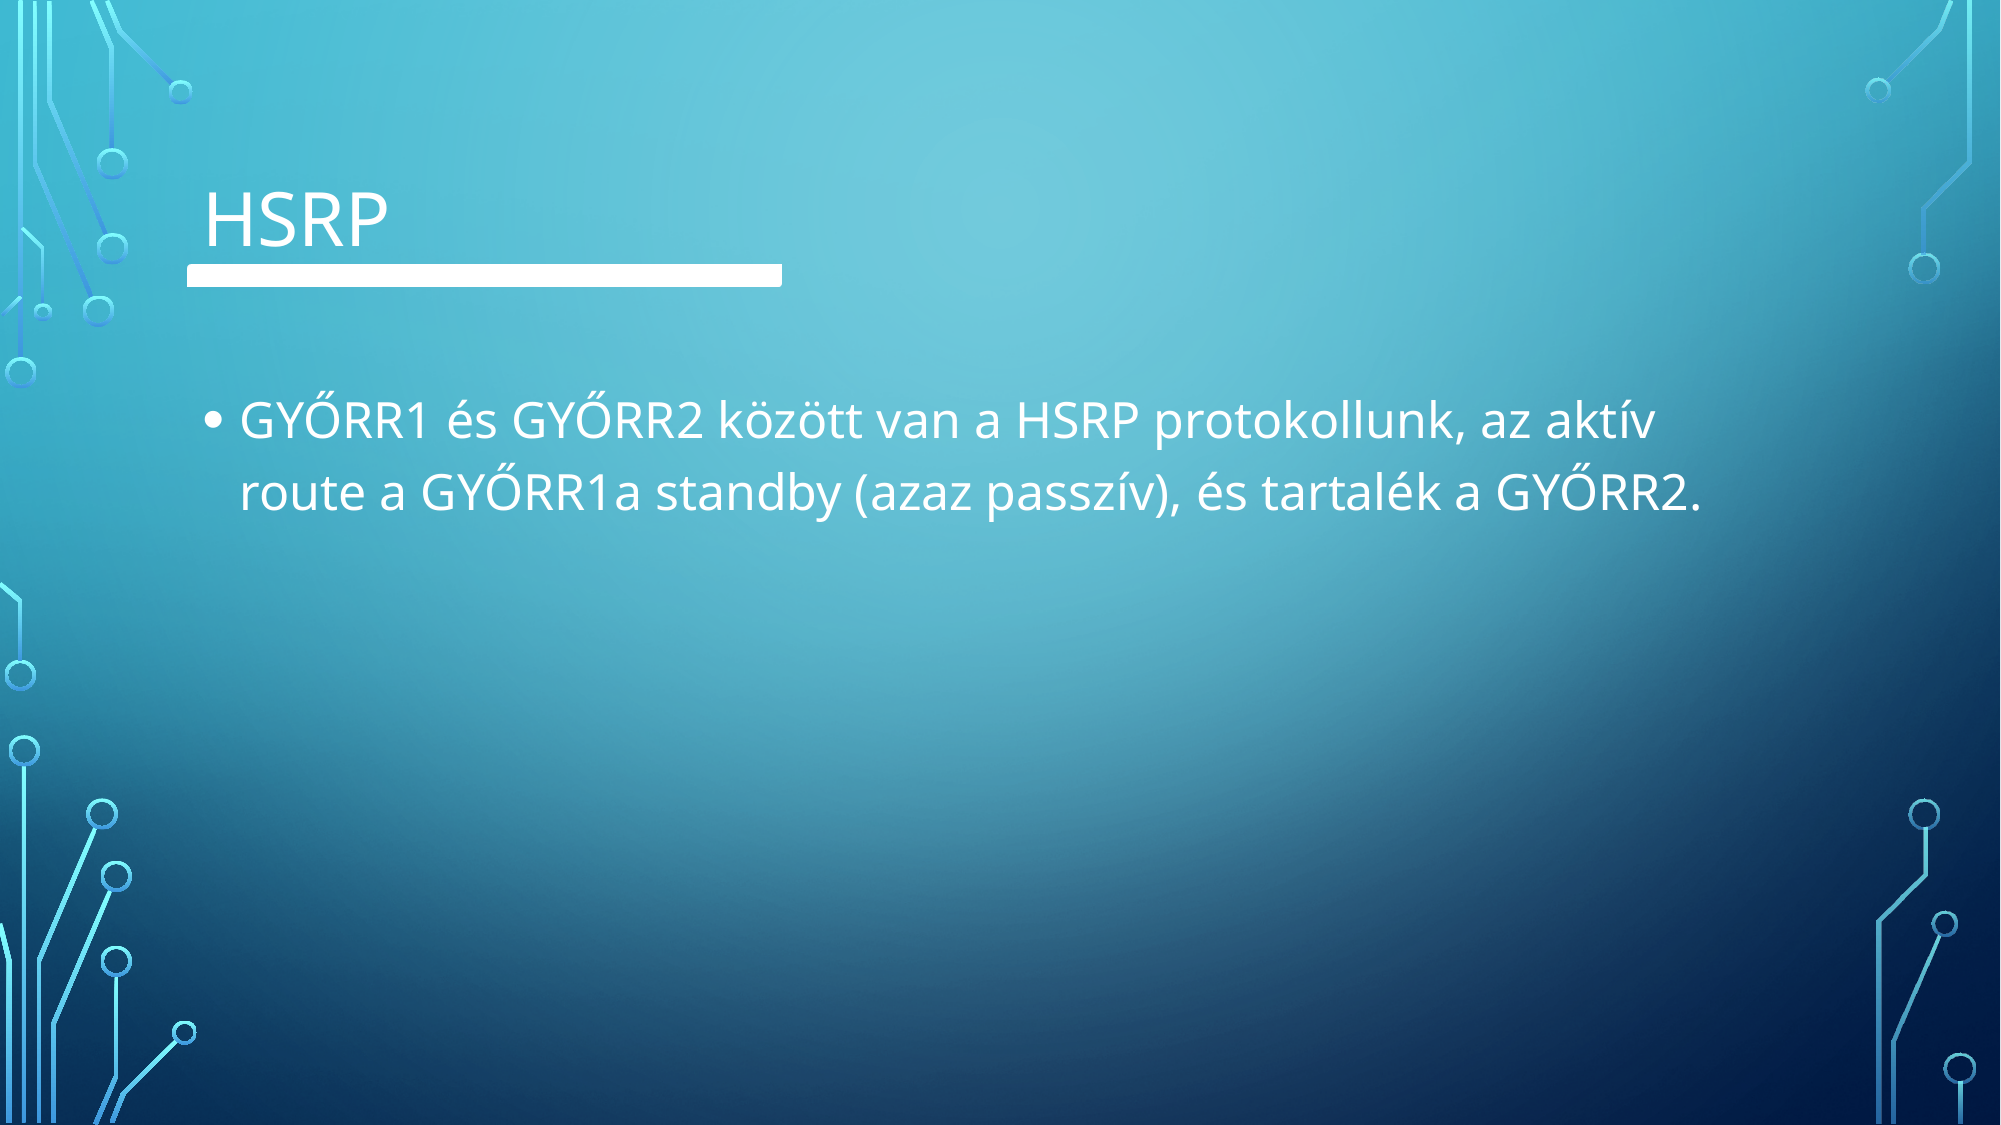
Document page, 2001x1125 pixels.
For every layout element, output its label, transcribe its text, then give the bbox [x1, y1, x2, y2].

title hsrp [187, 101, 1813, 344]
picture [186, 264, 782, 287]
list GYŐRR1 és GYŐRR2 között van a HSRP protokollunk, az aktív route a GYŐRR1a standby (azaz passzív), és tartalék a GYŐRR2. [187, 369, 1813, 950]
